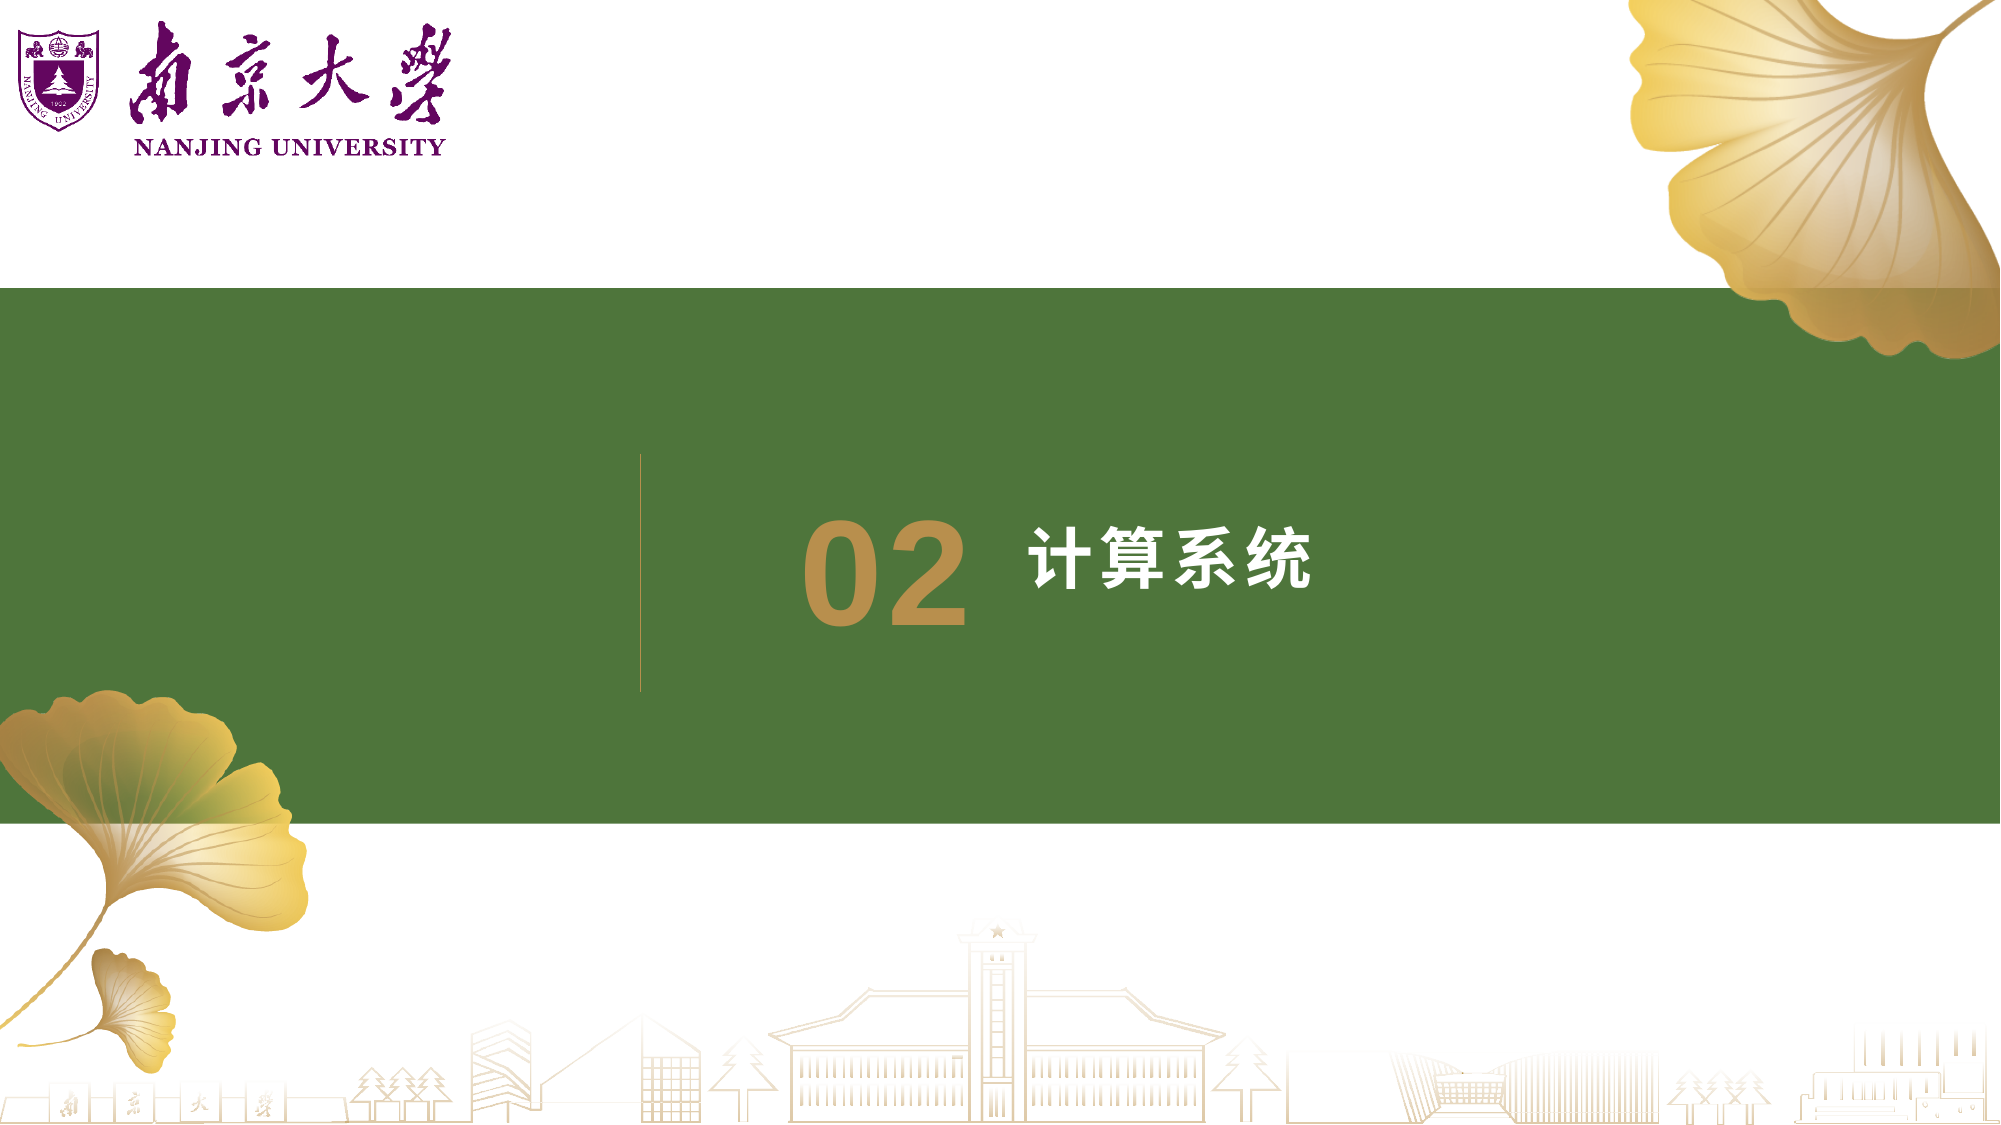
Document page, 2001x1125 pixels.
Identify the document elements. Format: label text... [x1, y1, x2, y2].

picture [1558, 0, 2000, 460]
picture [18, 21, 451, 160]
text_box 02 [763, 463, 1008, 668]
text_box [0, 914, 1999, 1125]
picture [0, 617, 419, 914]
text_box 计算系统 [1011, 488, 1819, 626]
text_box [0, 287, 2000, 825]
